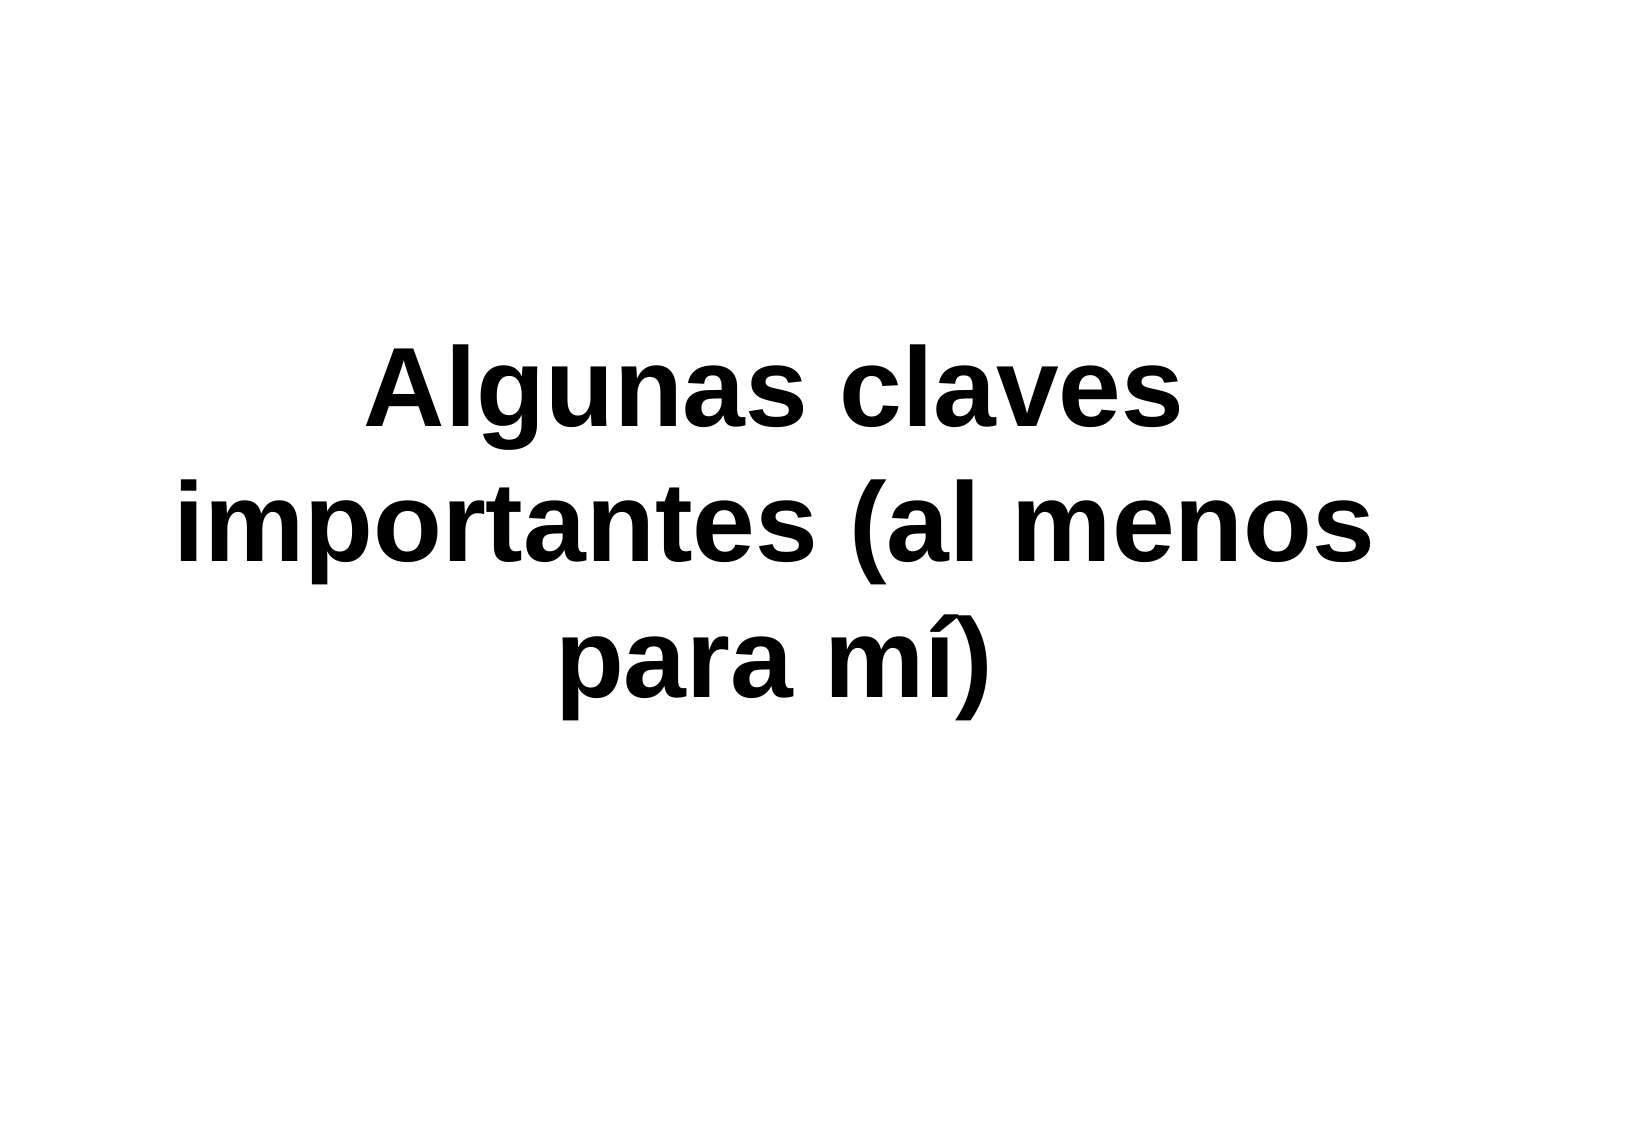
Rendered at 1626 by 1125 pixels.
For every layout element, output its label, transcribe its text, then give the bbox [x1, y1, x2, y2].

text_box Algunas claves importantes (al menos para mí) [117, 306, 1432, 727]
